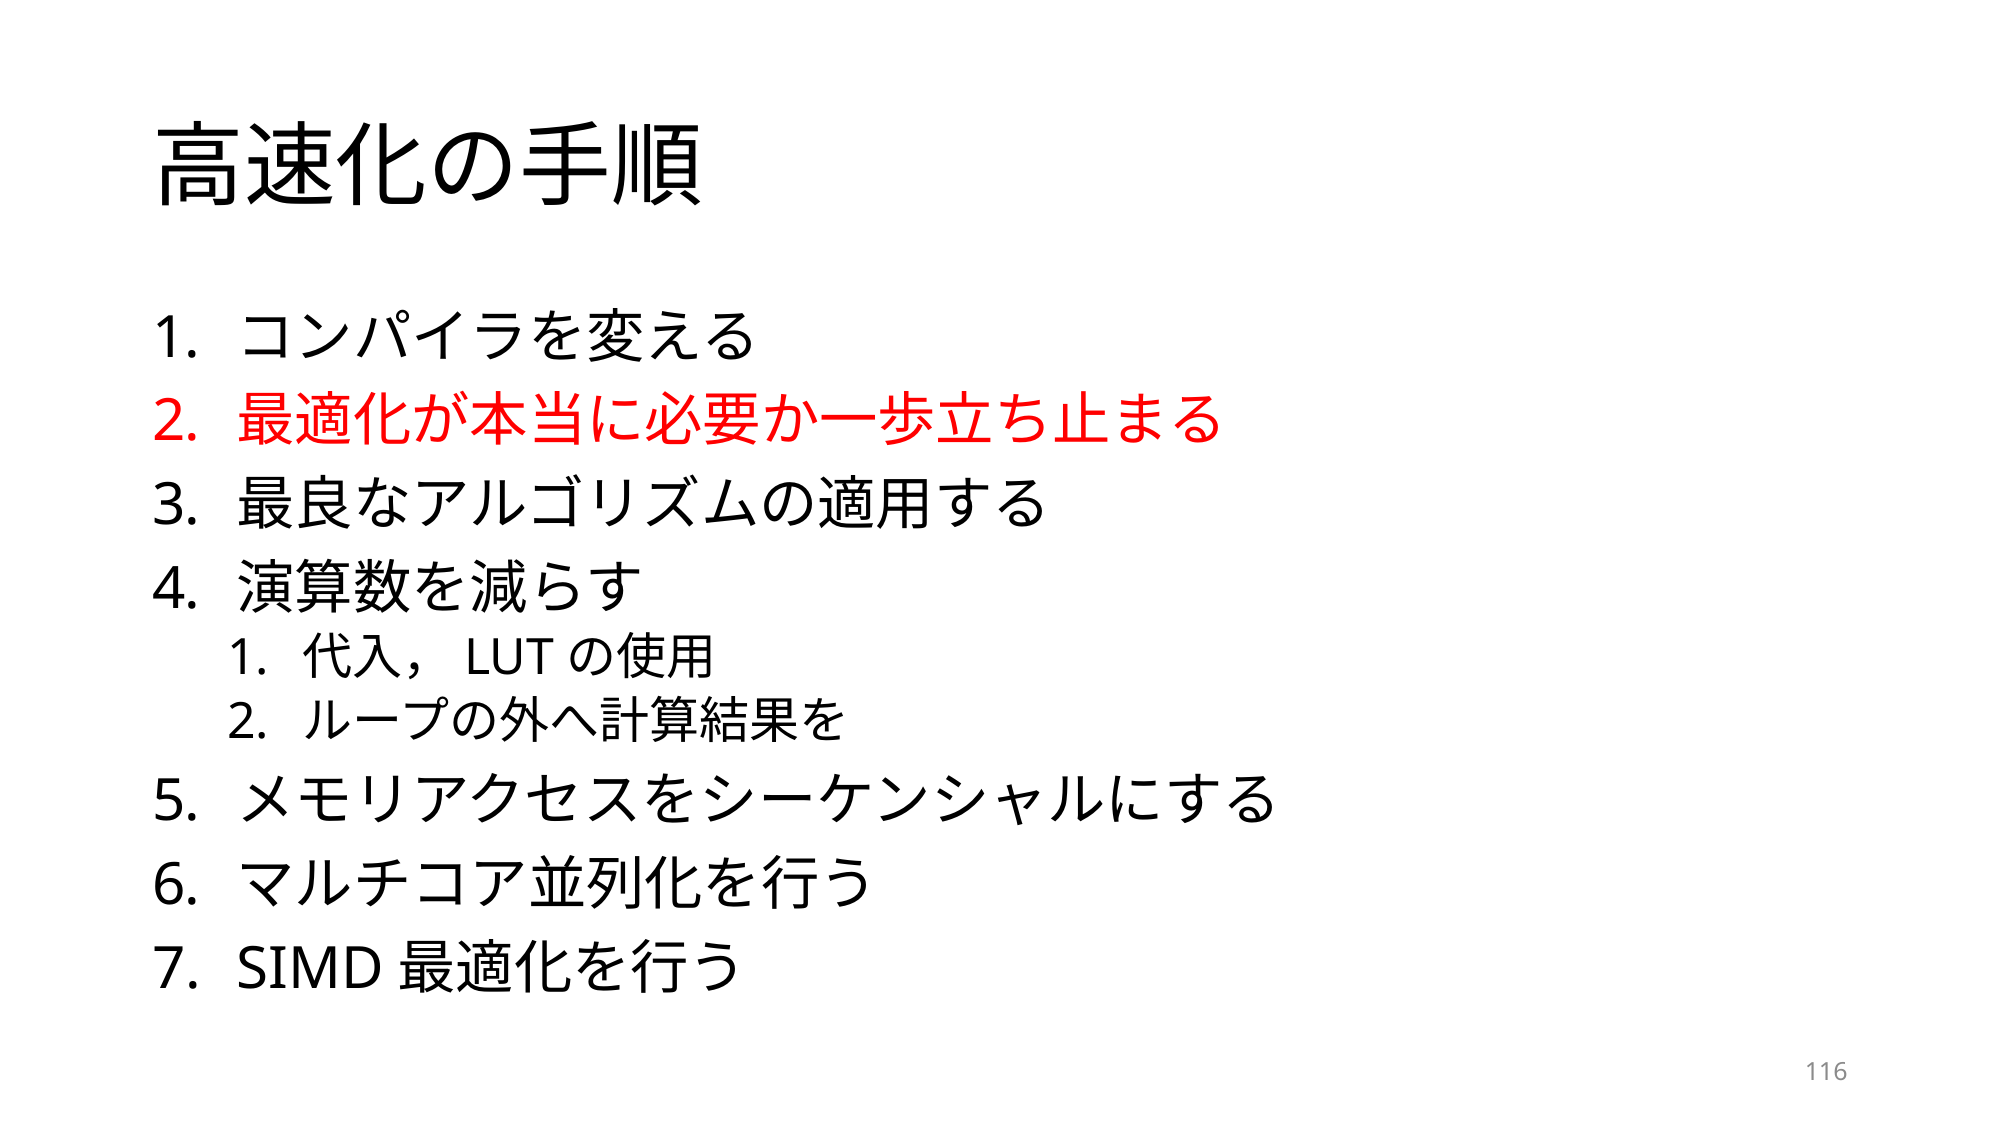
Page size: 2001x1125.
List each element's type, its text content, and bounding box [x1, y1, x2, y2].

list コンパイラを変える 最適化が本当に必要か一歩立ち止まる 最良なアルゴリズムの適用する 演算数を減らす 代入，LUTの使用 ループの外へ計算結果を メモリアクセスをシーケンシャルにする マルチコア並列化を行う SIMD最適化を行う [137, 299, 1863, 1014]
slide_number 116 [1412, 1042, 1863, 1103]
title 高速化の手順 [137, 59, 1863, 278]
